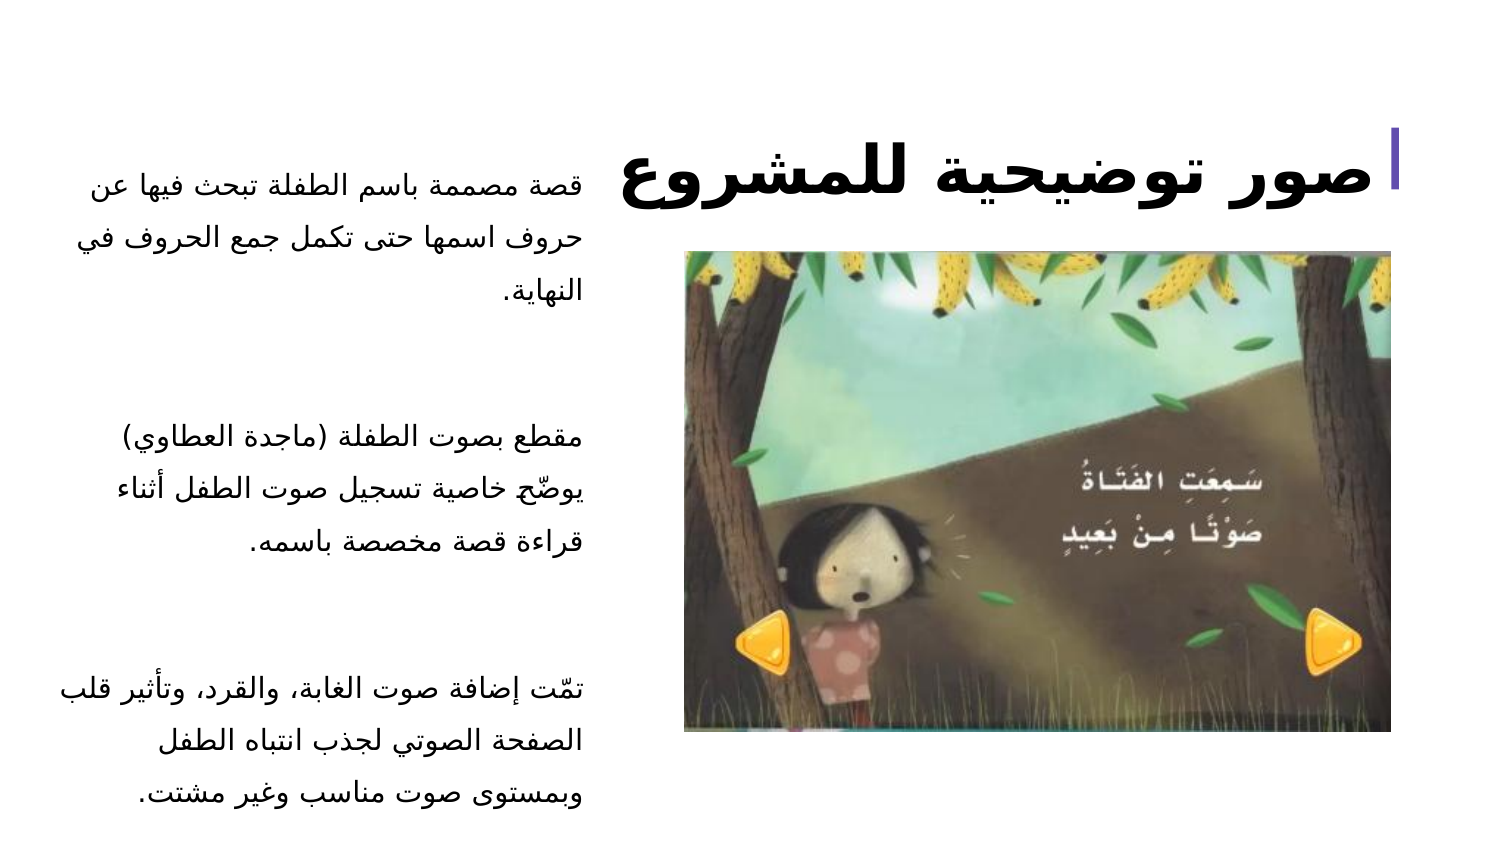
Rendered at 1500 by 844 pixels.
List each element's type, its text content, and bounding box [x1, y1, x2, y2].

title صور توضيحية للمشروع [156, 111, 1392, 206]
text_box قصة مصممة باسم الطفلة تبحث فيها عن حروف اسمها حتى تكمل جمع الحروف في النهاية. مقطع بصوت الطفلة (ماجدة العطاوي) يوضّح خاصية تسجيل صوت الطفل أثناء قراءة قصة مخصصة باسمه. تمّت إضافة صوت الغابة، والقرد، وتأثير قلب الصفحة الصوتي لجذب انتباه الطفل وبمستوى صوت مناسب وغير مشتت. [41, 141, 599, 817]
text_box [1392, 127, 1399, 190]
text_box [682, 250, 1392, 733]
